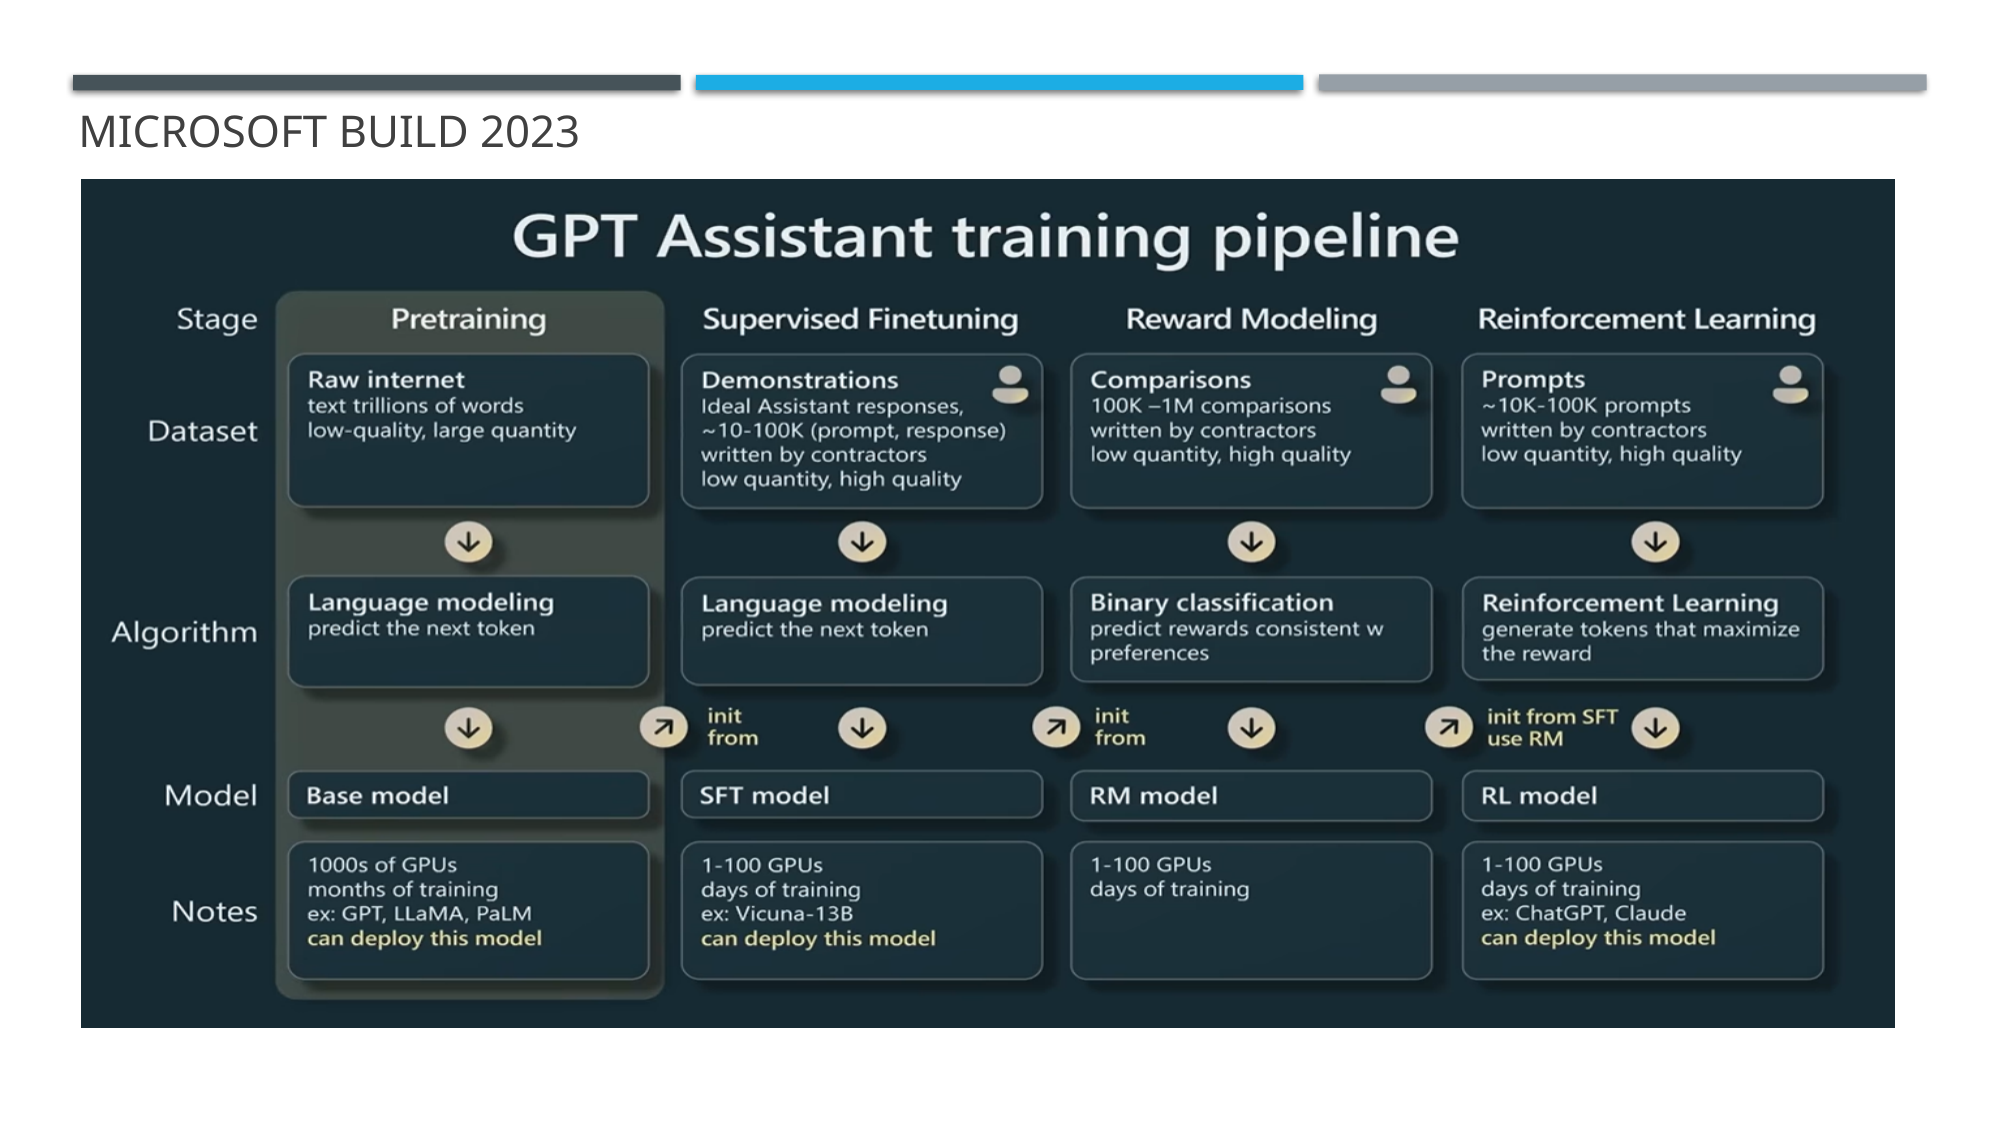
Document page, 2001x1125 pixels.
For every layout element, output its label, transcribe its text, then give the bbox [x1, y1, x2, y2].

picture [81, 179, 1896, 1029]
title Microsoft Build 2023 [63, 96, 779, 165]
